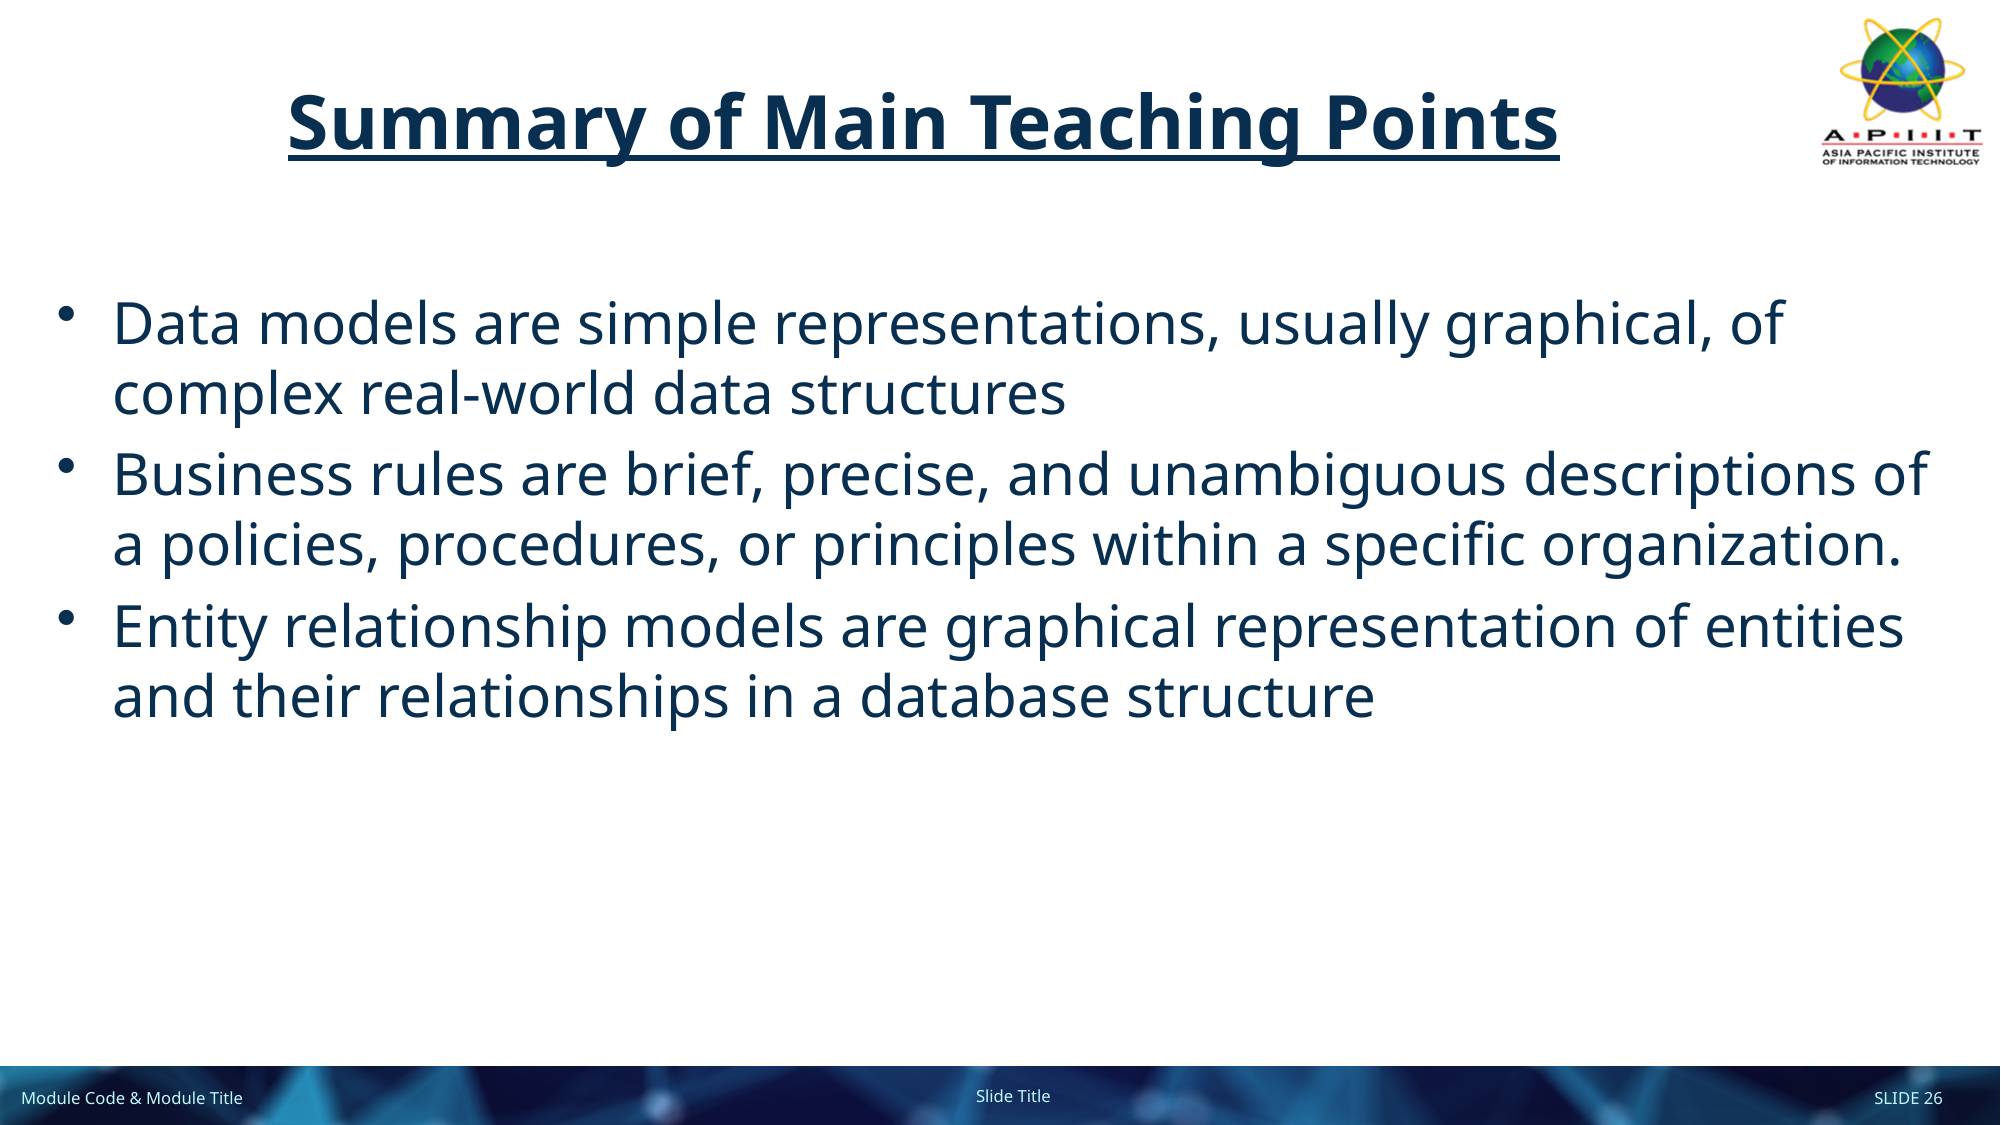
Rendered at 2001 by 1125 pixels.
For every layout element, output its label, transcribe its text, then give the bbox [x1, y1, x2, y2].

list Data models are simple representations, usually graphical, of complex real-world data structures Business rules are brief, precise, and unambiguous descriptions of a policies, procedures, or principles within a specific organization. Entity relationship models are graphical representation of entities and their relationships in a database structure [41, 278, 1969, 1021]
picture [1803, 0, 2000, 182]
picture [0, 1066, 2000, 1125]
text_box Summary of Main Teaching Points [273, 67, 1576, 173]
